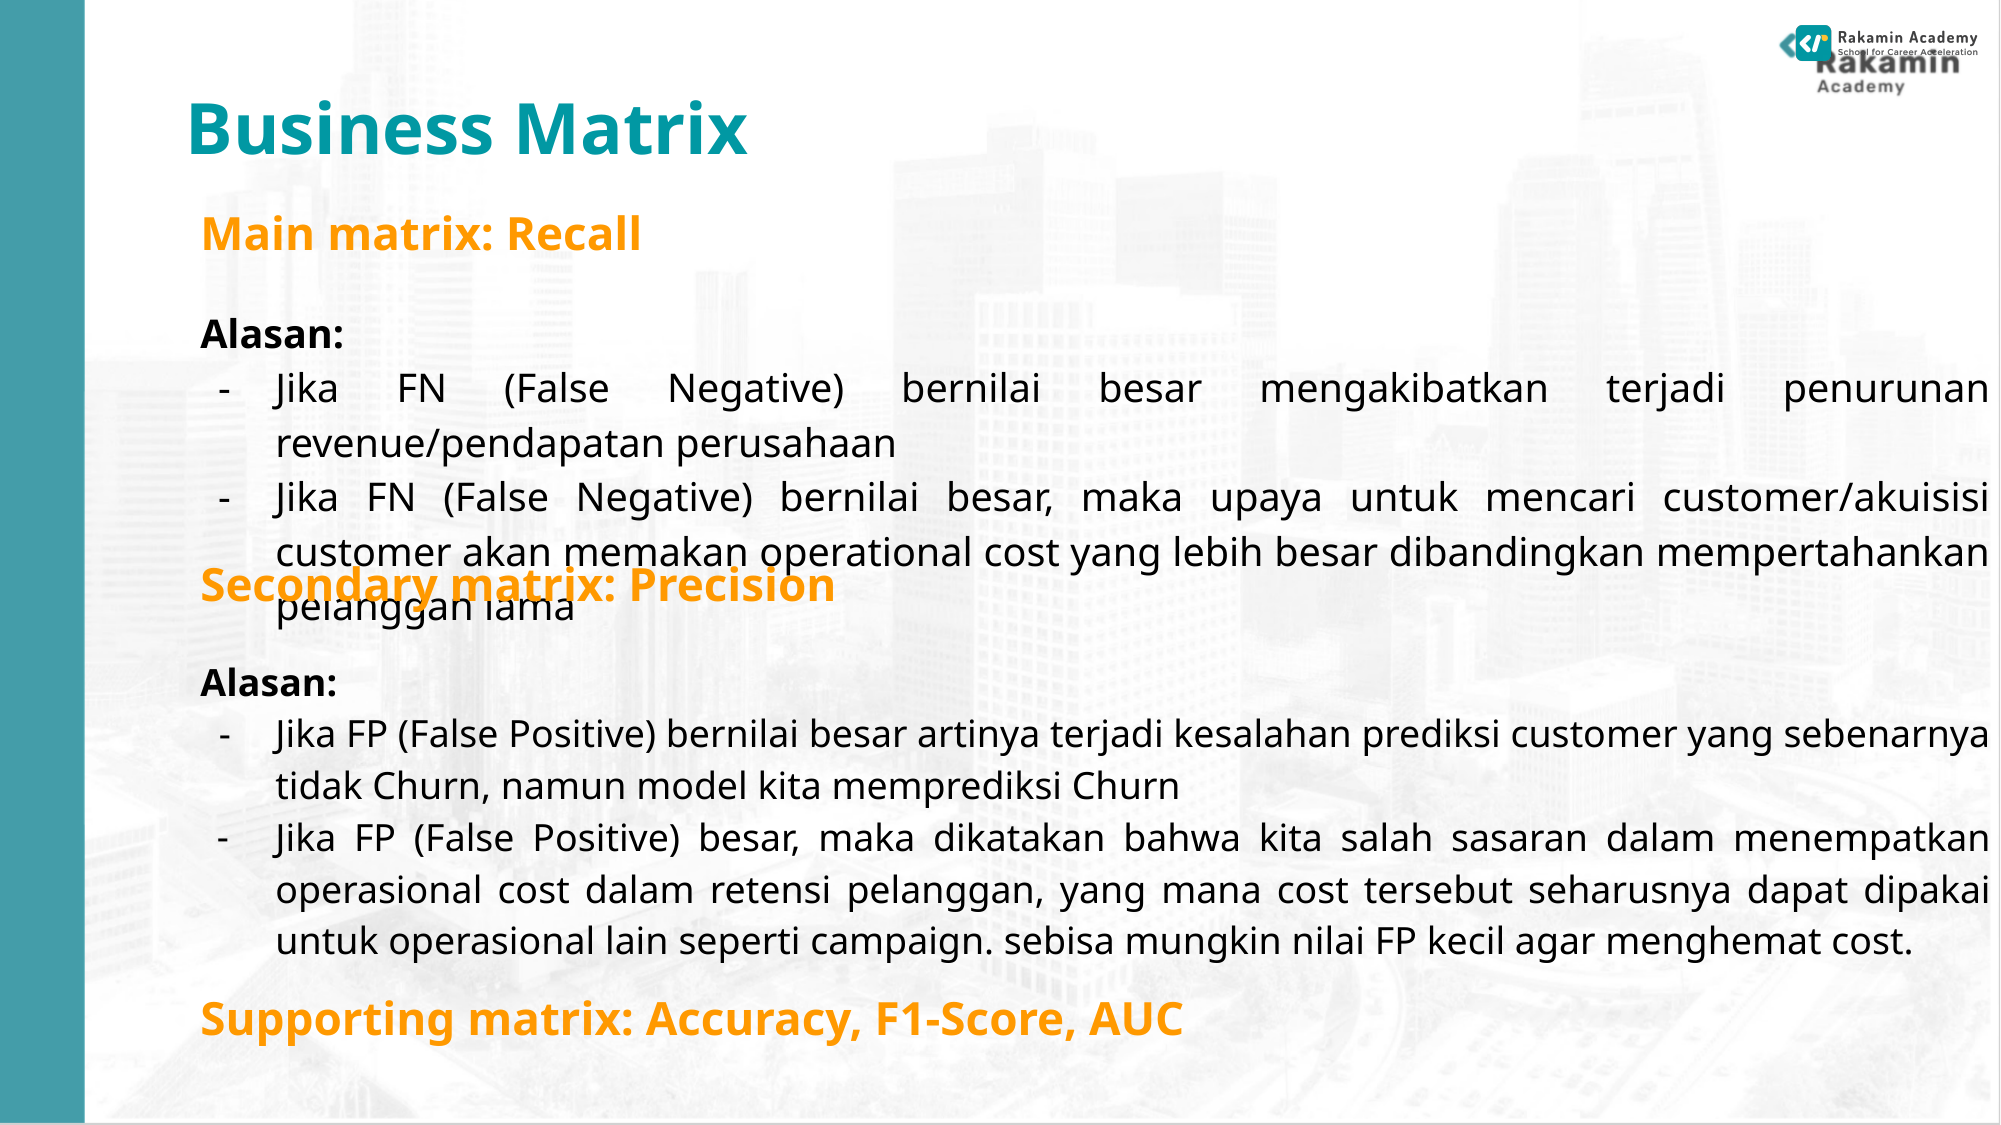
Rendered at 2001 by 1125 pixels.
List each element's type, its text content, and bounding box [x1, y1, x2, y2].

text_box Business Matrix [170, 73, 1377, 176]
text_box Alasan: Jika FP (False Positive) bernilai besar artinya terjadi kesalahan prediksi customer yang sebenarnya tidak Churn, namun model kita memprediksi Churn Jika FP (False Positive) besar, maka dikatakan bahwa kita salah sasaran dalam menempatkan operasional cost dalam retensi pelanggan, yang mana cost tersebut seharusnya dapat dipakai untuk operasional lain seperti campaign. sebisa mungkin nilai FP kecil agar menghemat cost. [185, 644, 2000, 847]
text_box Main matrix: Recall [185, 195, 716, 268]
text_box Secondary matrix: Precision [185, 538, 986, 626]
text_box Alasan: Jika FN (False Negative) bernilai besar mengakibatkan terjadi penurunan revenue/pendapatan perusahaan Jika FN (False Negative) bernilai besar, maka upaya untuk mencari customer/akuisisi customer akan memakan operational cost yang lebih besar dibandingkan mempertahankan pelanggan lama [185, 293, 2000, 539]
text_box Supporting matrix: Accuracy, F1-Score, AUC [185, 980, 1332, 1052]
picture [0, 0, 2001, 1125]
